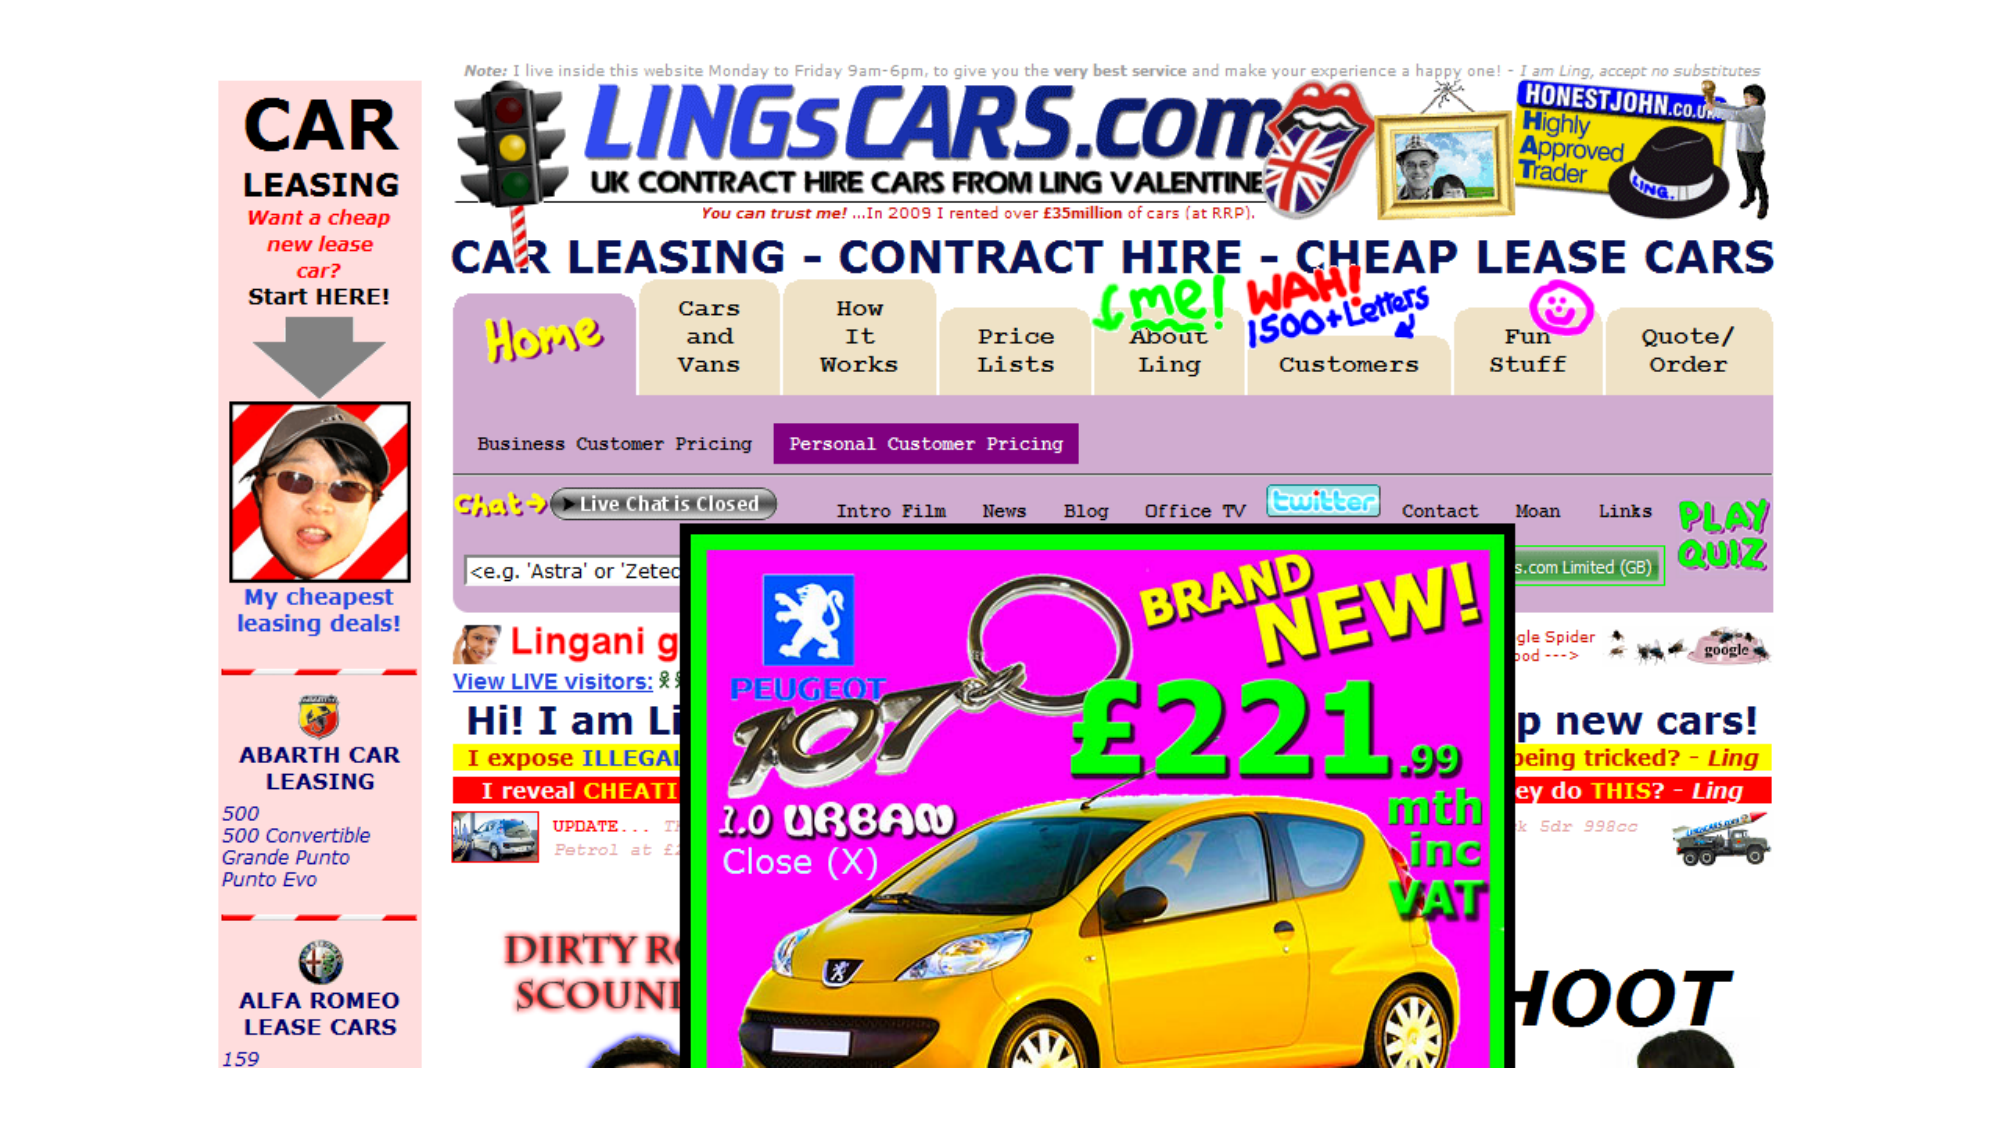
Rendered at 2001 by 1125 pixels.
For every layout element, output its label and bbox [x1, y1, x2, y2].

picture [203, 56, 1797, 1069]
